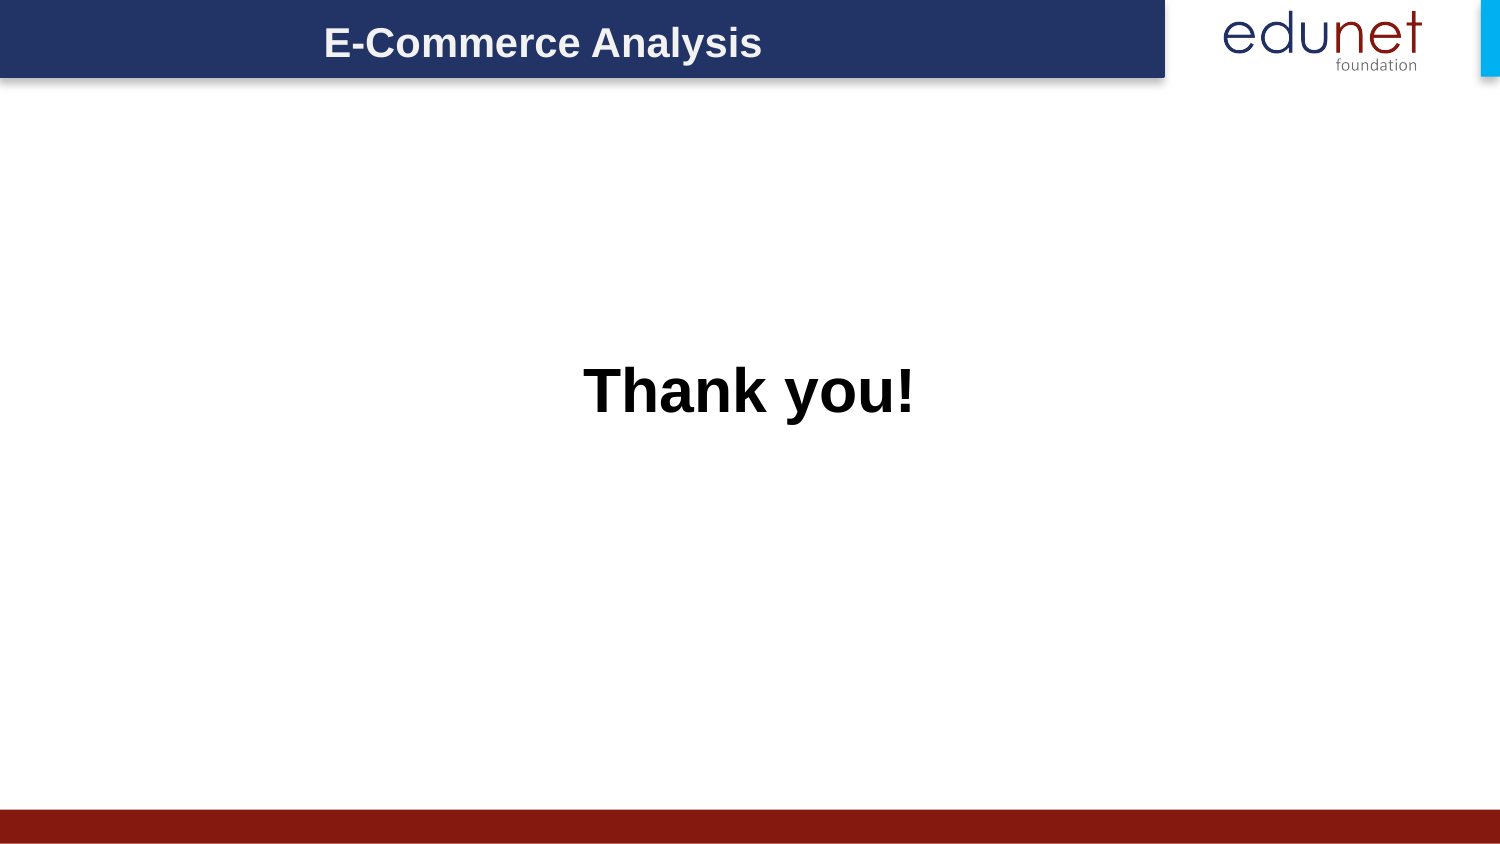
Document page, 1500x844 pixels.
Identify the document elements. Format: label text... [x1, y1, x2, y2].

picture [1219, 8, 1424, 75]
text_box Thank you! [518, 334, 982, 422]
text_box E-Commerce Analysis [19, 7, 1068, 75]
